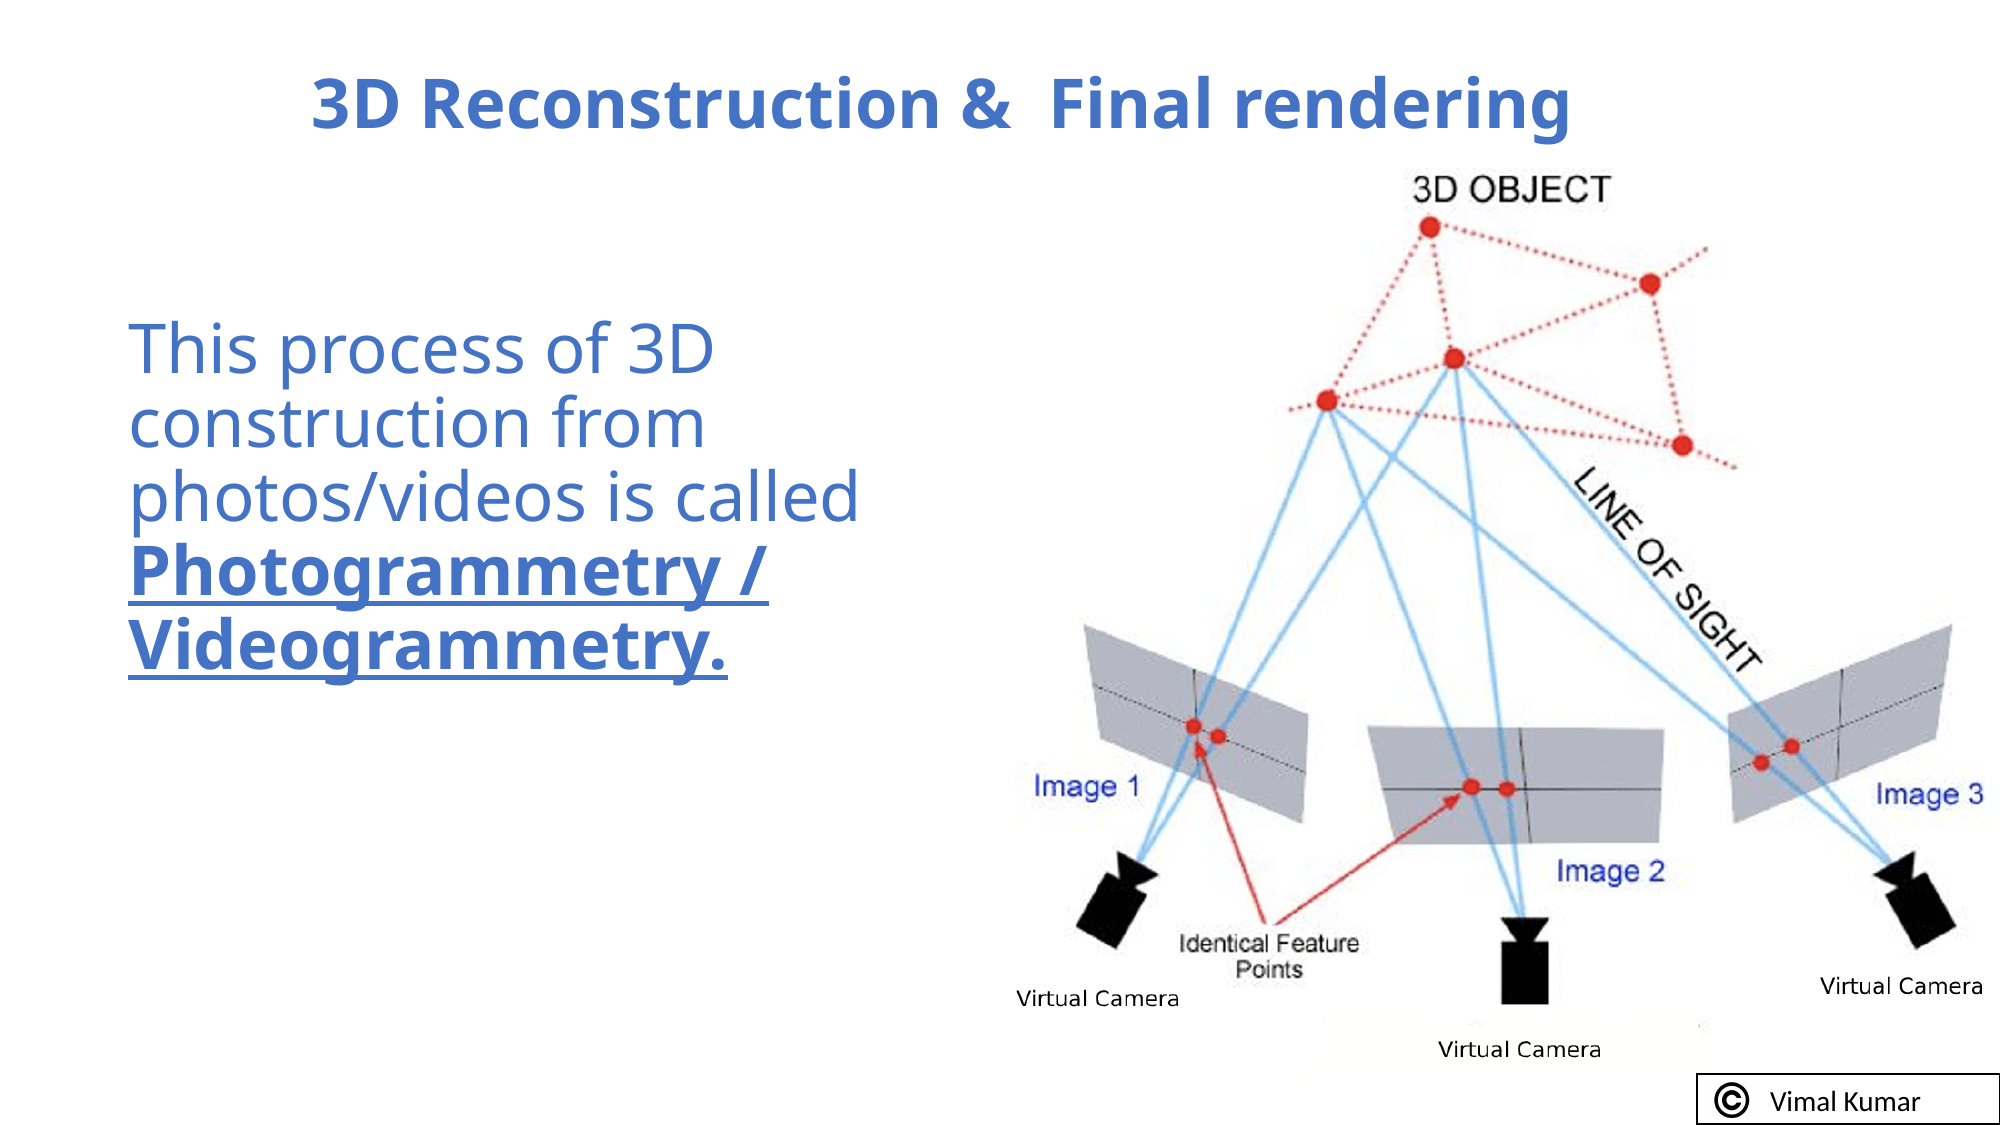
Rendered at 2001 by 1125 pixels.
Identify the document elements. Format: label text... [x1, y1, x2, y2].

text_box 3D Reconstruction & Final rendering [51, 0, 1835, 270]
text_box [1696, 1074, 2000, 1125]
picture [996, 168, 2000, 1083]
text_box This process of 3D construction from photos/videos is called Photogrammetry / Videogrammetry. [113, 285, 996, 714]
